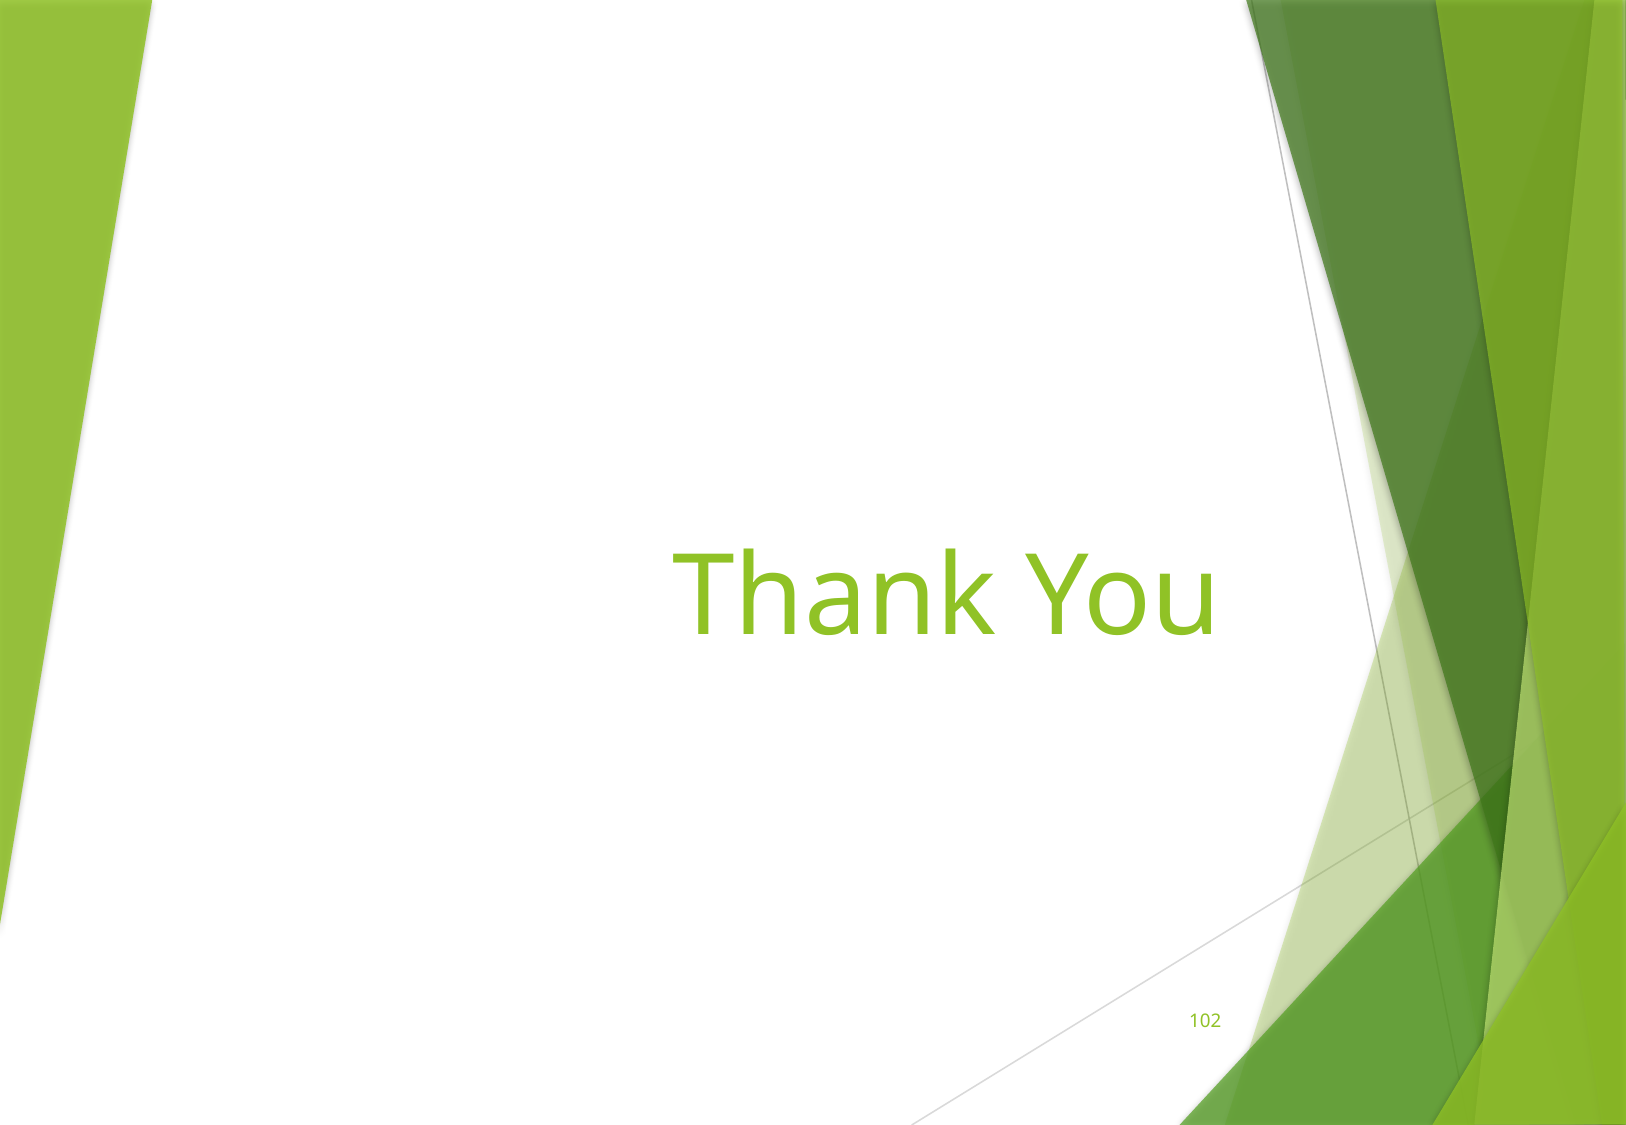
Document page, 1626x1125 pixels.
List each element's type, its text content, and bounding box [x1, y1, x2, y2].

slide_number 101 [1145, 991, 1237, 1051]
title Thank You [200, 394, 1237, 665]
